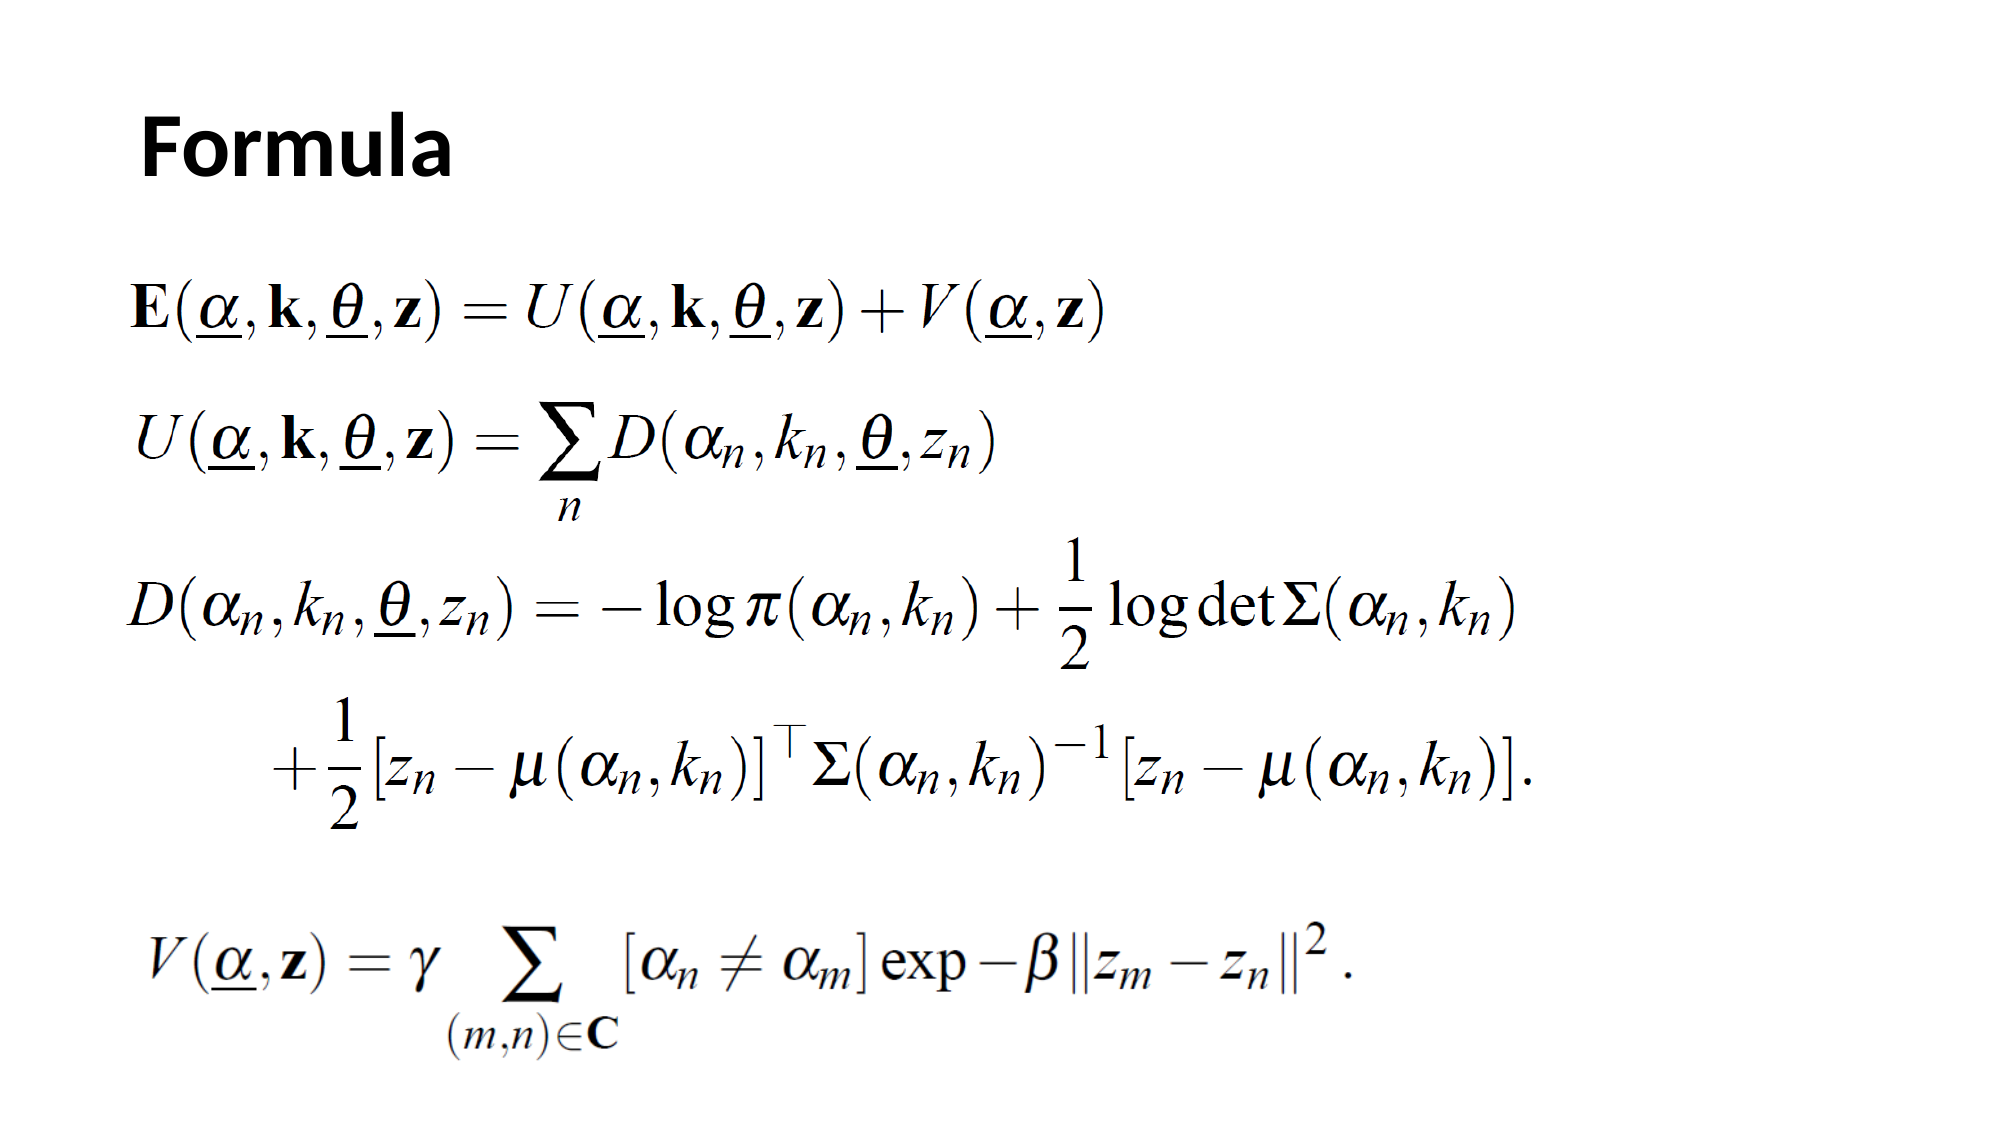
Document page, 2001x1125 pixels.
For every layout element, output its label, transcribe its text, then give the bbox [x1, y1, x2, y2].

picture [106, 367, 1580, 1085]
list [98, 237, 1108, 368]
title Formula [125, 38, 1850, 256]
